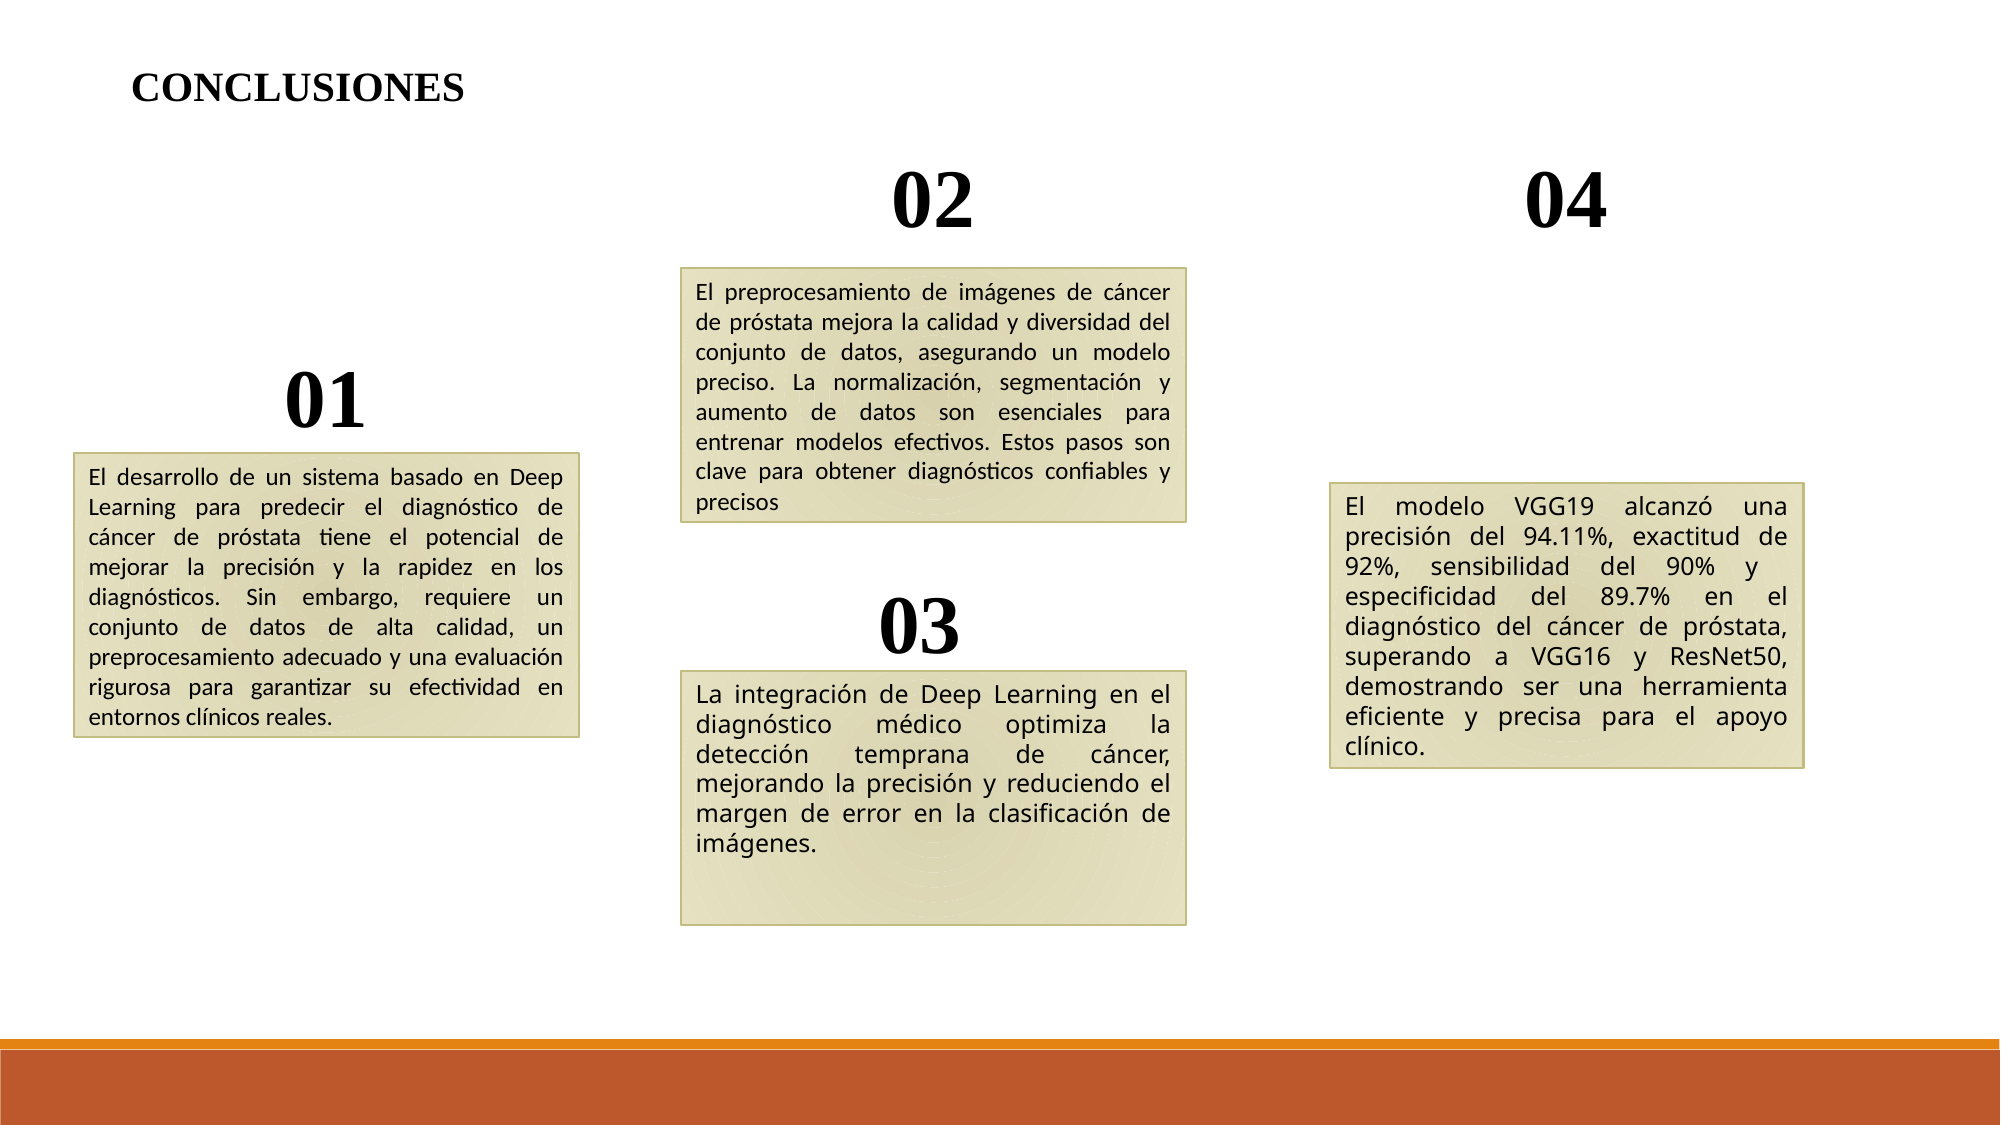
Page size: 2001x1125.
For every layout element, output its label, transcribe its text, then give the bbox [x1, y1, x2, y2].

text_box 02 [877, 137, 991, 252]
text_box El preprocesamiento de imágenes de cáncer de próstata mejora la calidad y diversidad del conjunto de datos, asegurando un modelo preciso. La normalización, segmentación y aumento de datos son esenciales para entrenar modelos efectivos. Estos pasos son clave para obtener diagnósticos confiables y precisos [680, 267, 1187, 523]
text_box CONCLUSIONES [116, 52, 481, 118]
text_box El modelo VGG19 alcanzó una precisión del 94.11%, exactitud de 92%, sensibilidad del 90% y especificidad del 89.7% en el diagnóstico del cáncer de próstata, superando a VGG16 y ResNet50, demostrando ser una herramienta eficiente y precisa para el apoyo clínico. [1329, 482, 1805, 769]
text_box La integración de Deep Learning en el diagnóstico médico optimiza la detección temprana de cáncer, mejorando la precisión y reduciendo el margen de error en la clasificación de imágenes. [680, 670, 1187, 926]
text_box El desarrollo de un sistema basado en Deep Learning para predecir el diagnóstico de cáncer de próstata tiene el potencial de mejorar la precisión y la rapidez en los diagnósticos. Sin embargo, requiere un conjunto de datos de alta calidad, un preprocesamiento adecuado y una evaluación rigurosa para garantizar su efectividad en entornos clínicos reales. [73, 452, 580, 738]
text_box 03 [863, 562, 977, 678]
text_box 04 [1510, 137, 1624, 252]
text_box 01 [269, 336, 384, 452]
